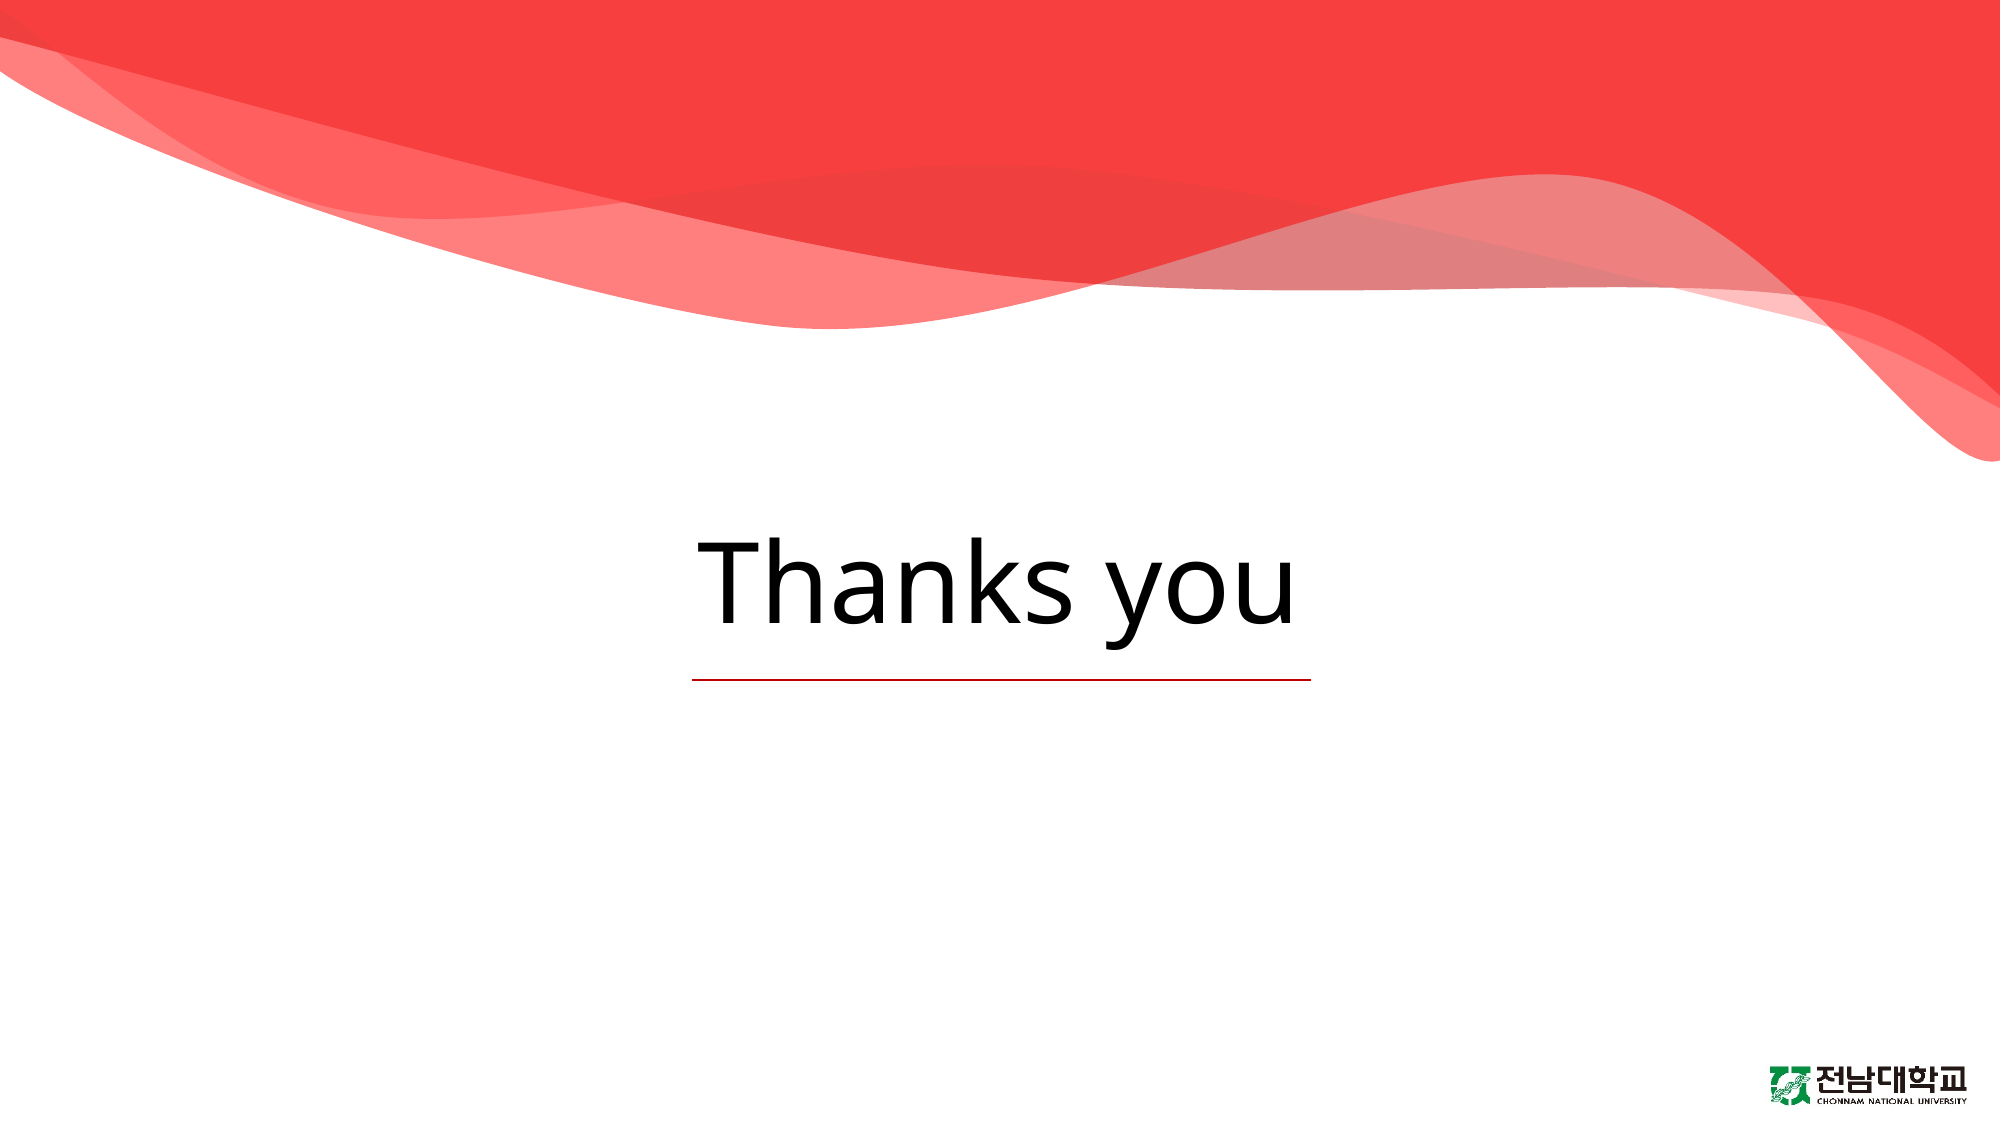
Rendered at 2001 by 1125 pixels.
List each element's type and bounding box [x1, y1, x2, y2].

text_box [1341, 176, 1829, 329]
picture [1765, 1053, 1971, 1118]
text_box [0, 0, 2000, 463]
text_box [1098, 212, 1669, 292]
text_box [683, 503, 1413, 681]
